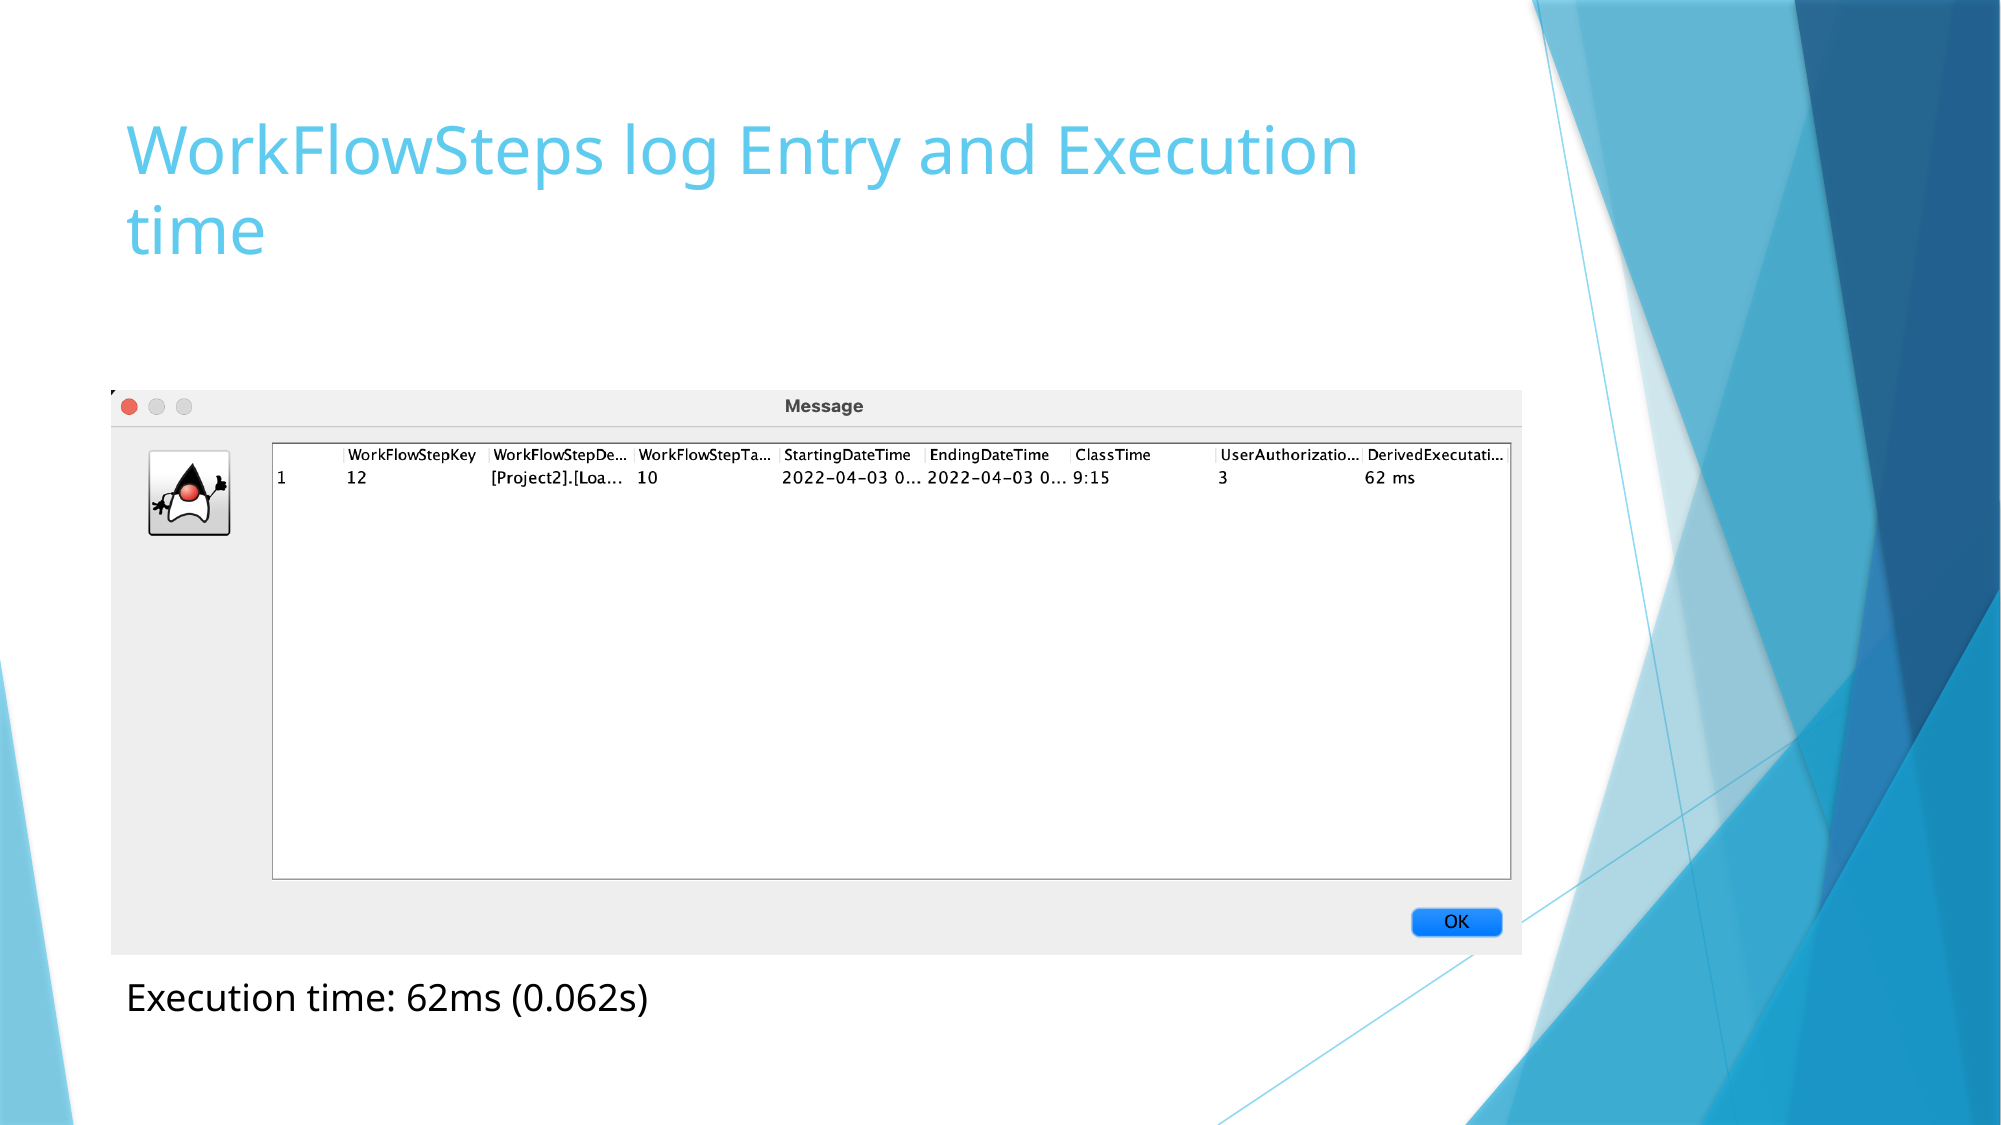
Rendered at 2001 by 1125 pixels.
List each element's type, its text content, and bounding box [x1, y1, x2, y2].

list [110, 389, 1522, 956]
text_box Execution time: 62ms (0.062s) [111, 966, 1522, 1027]
title WorkFlowSteps log Entry and Execution time [111, 99, 1522, 317]
